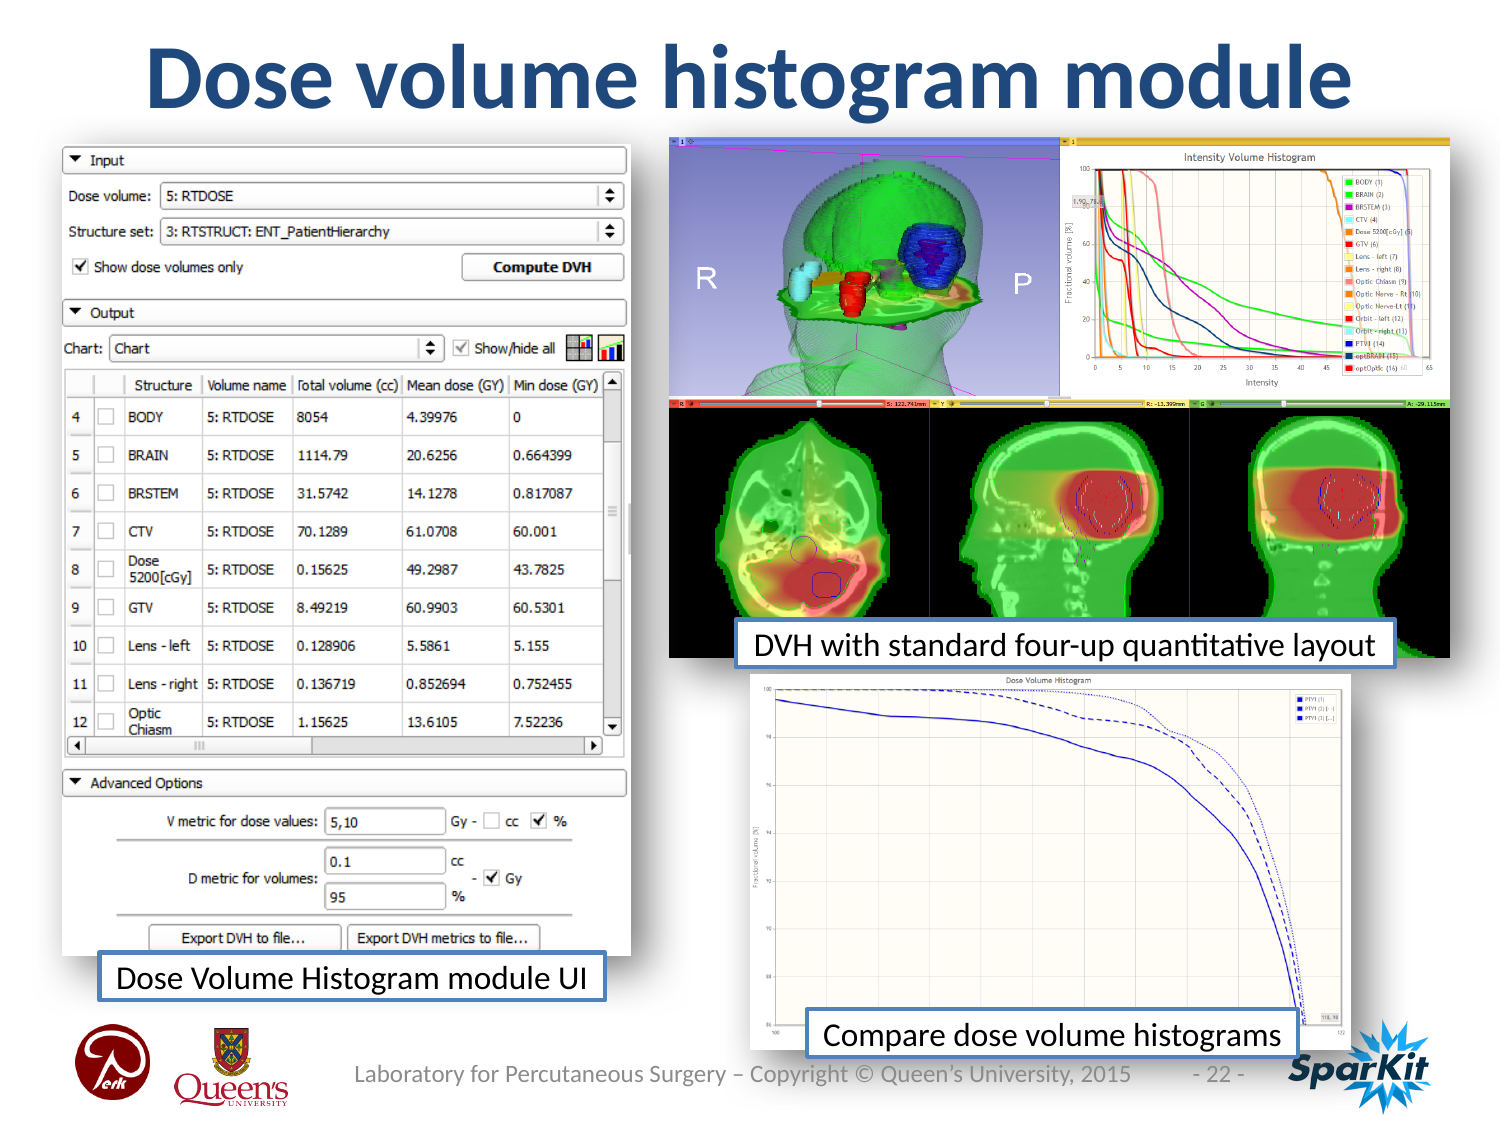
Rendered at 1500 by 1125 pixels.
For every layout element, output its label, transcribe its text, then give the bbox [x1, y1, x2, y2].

slide_number - 22 - [1175, 1059, 1263, 1103]
footer Laboratory for Percutaneous Surgery – Copyright © Queen’s University, 2015 [312, 1042, 1175, 1103]
picture [669, 137, 1451, 658]
text_box Dose Volume Histogram module UI [97, 965, 607, 1002]
picture [62, 144, 631, 957]
picture [749, 674, 1352, 1051]
picture [174, 1028, 288, 1106]
picture [1287, 1018, 1431, 1115]
picture [75, 1024, 150, 1100]
text_box Dose volume histogram module [74, 0, 1425, 142]
